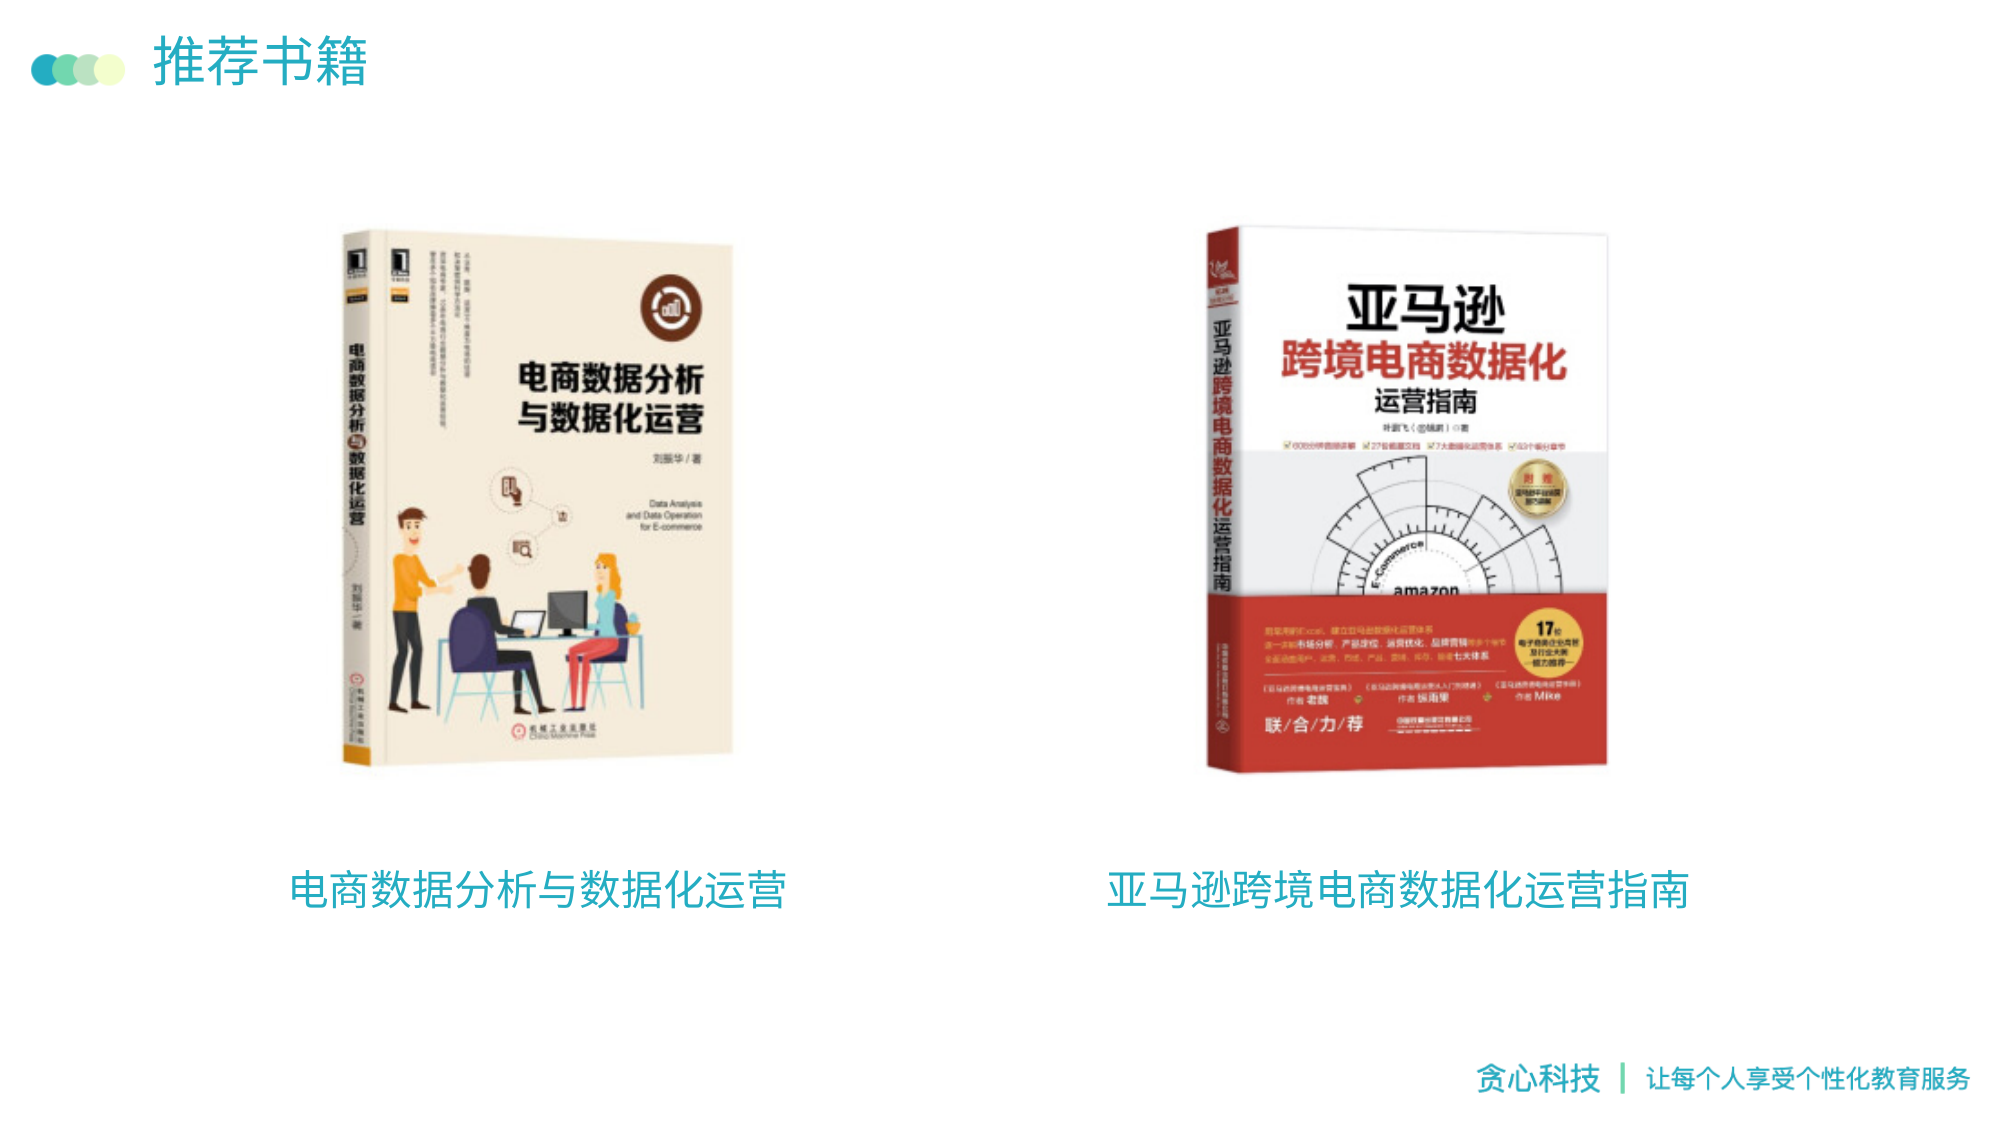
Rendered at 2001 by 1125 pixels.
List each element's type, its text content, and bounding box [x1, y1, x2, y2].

text_box 亚马逊跨境电商数据化运营指南 [1091, 831, 1720, 922]
text_box 电商数据分析与数据化运营 [272, 831, 813, 922]
title 推荐书籍 [137, 38, 1863, 91]
picture [0, 0, 2001, 1125]
